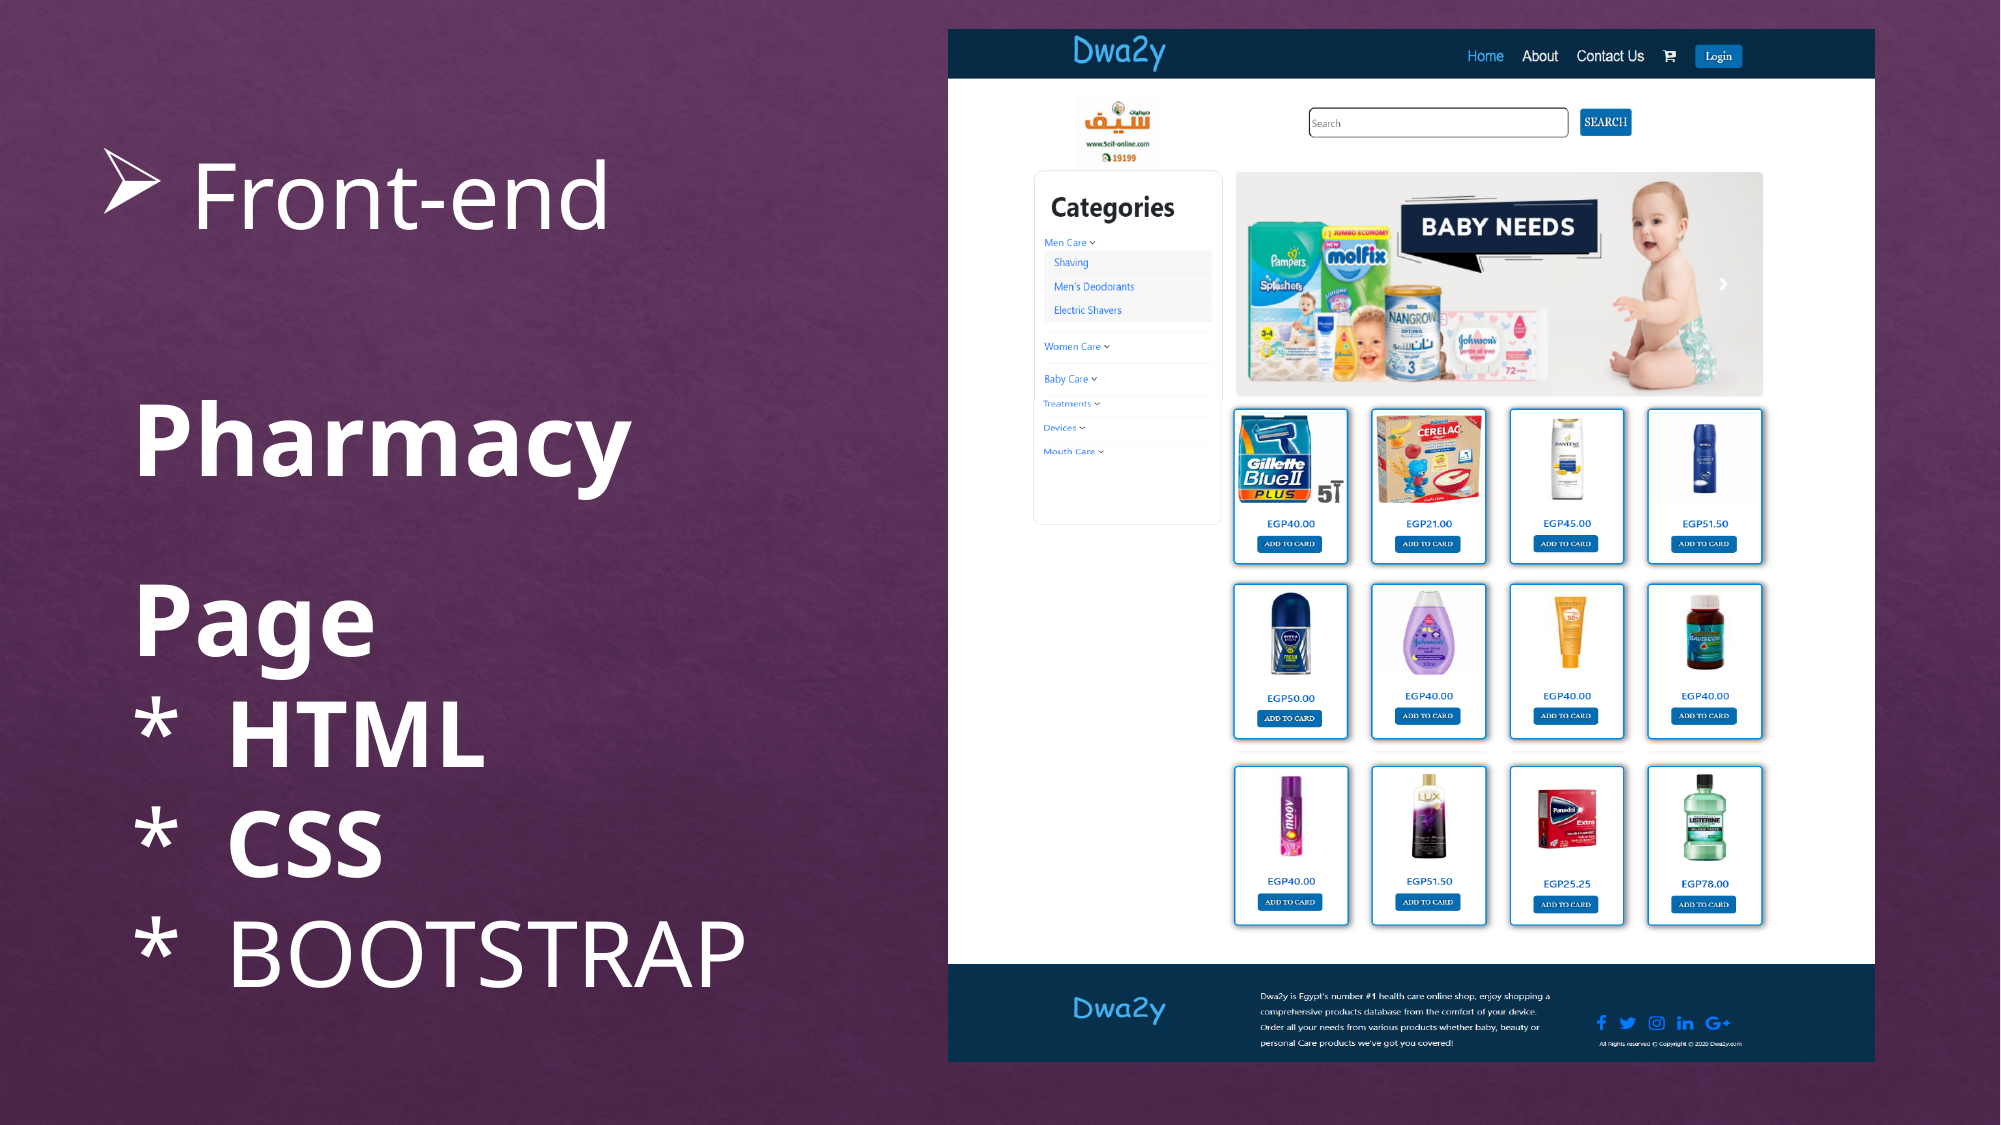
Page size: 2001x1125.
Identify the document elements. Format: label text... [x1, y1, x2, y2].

text_box Pharmacy Page HTML CSS BOOTSTRAP [116, 309, 919, 1125]
text_box Front-end [81, 130, 876, 256]
picture [948, 29, 1875, 1062]
